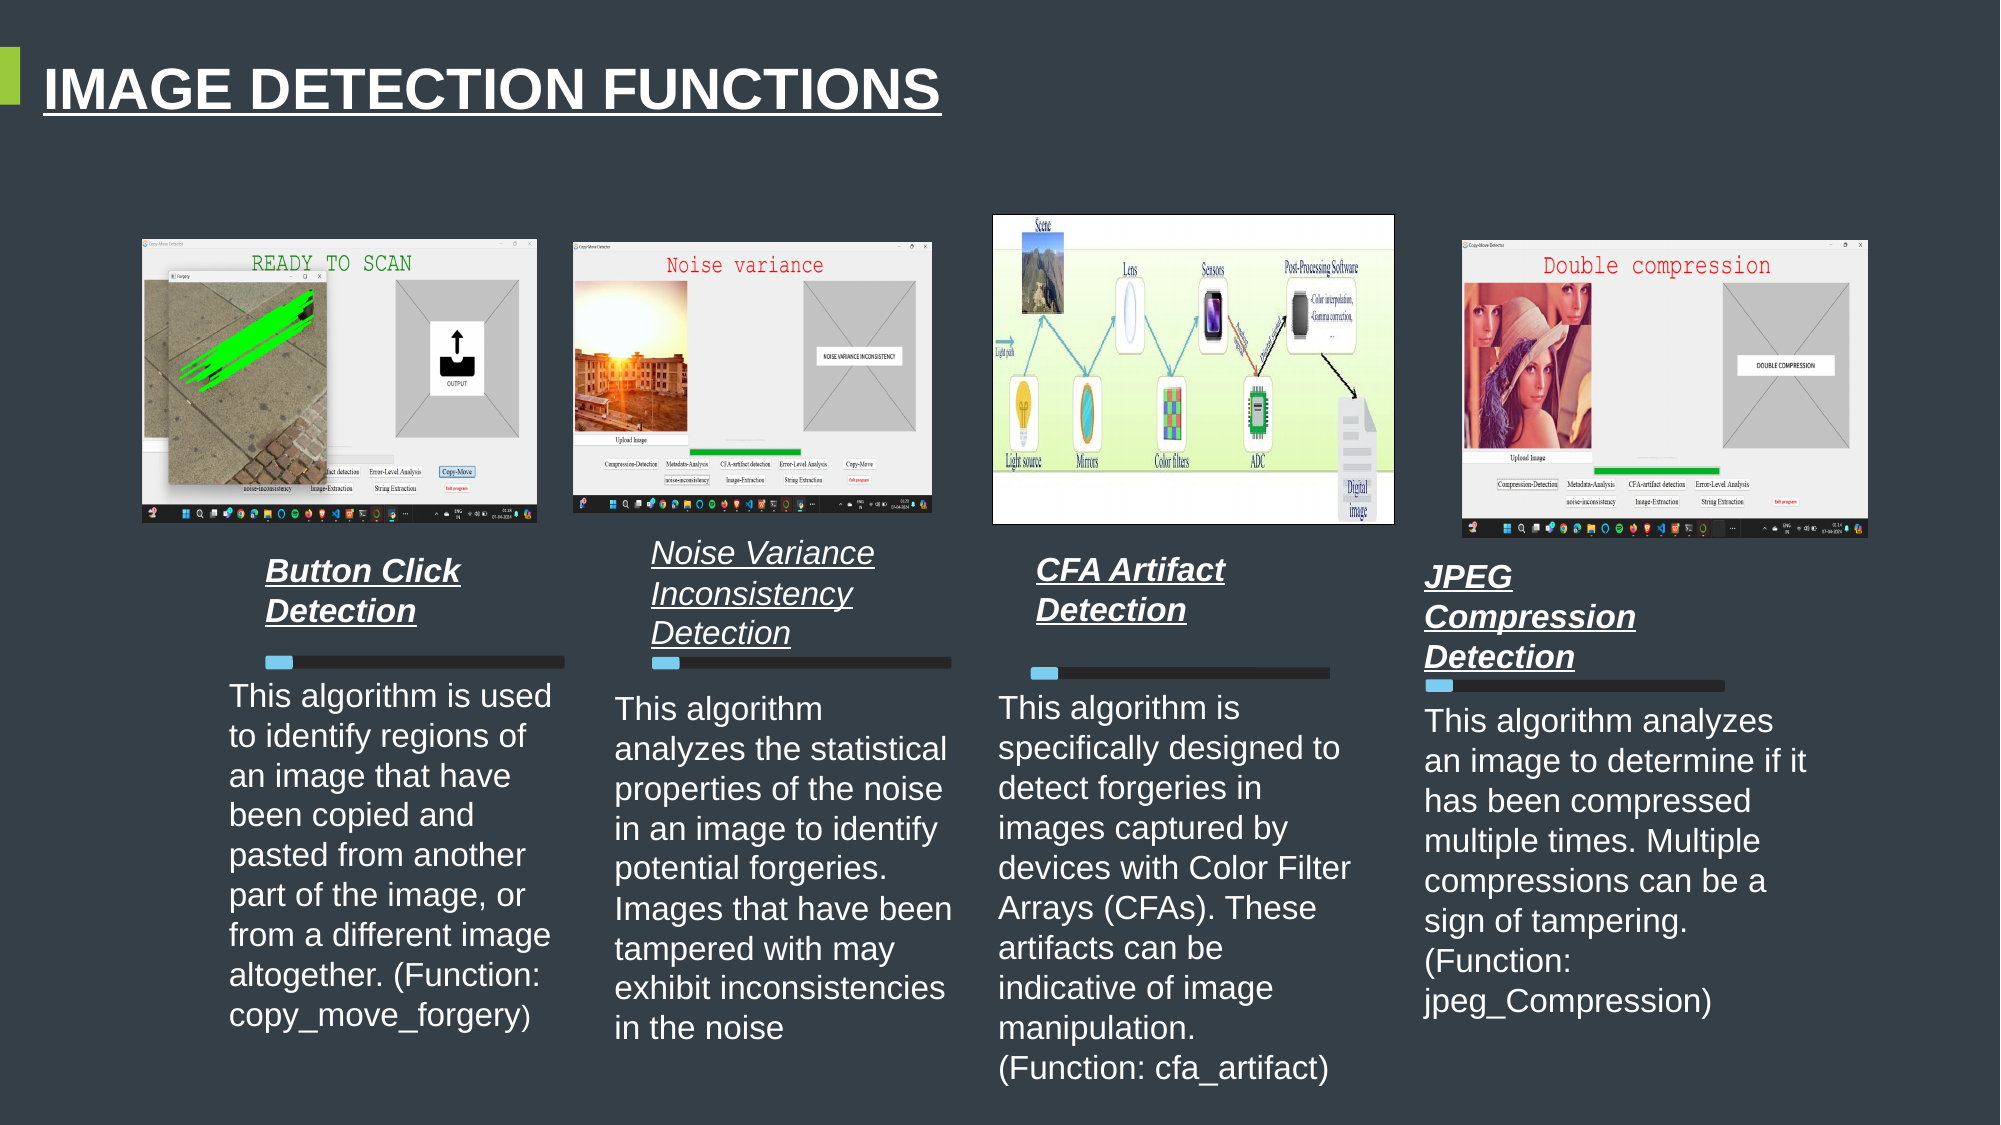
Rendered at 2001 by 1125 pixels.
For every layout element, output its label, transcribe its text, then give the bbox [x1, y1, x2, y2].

text_box This algorithm analyzes an image to determine if it has been compressed multiple times. Multiple compressions can be a sign of tampering. (Function: jpeg_Compression) [1409, 691, 1823, 1076]
text_box [0, 46, 21, 106]
picture [992, 214, 1395, 525]
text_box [265, 655, 565, 670]
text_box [1425, 679, 1725, 692]
text_box JPEG Compression Detection [1409, 547, 1733, 683]
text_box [651, 656, 952, 670]
text_box IMAGE DETECTION FUNCTIONS [28, 43, 1165, 129]
text_box Noise Variance Inconsistency Detection [635, 536, 960, 647]
picture [573, 242, 932, 513]
text_box This algorithm is used to identify regions of an image that have been copied and pasted from another part of the image, or from a different image altogether. (Function: copy_move_forgery) [214, 666, 585, 1125]
text_box This algorithm analyzes the statistical properties of the noise in an image to identify potential forgeries. Images that have been tampered with may exhibit inconsistencies in the noise [599, 679, 977, 1125]
text_box This algorithm is specifically designed to detect forgeries in images captured by devices with Color Filter Arrays (CFAs). These artifacts can be indicative of image manipulation. (Function: cfa_artifact) [983, 679, 1368, 1125]
text_box Button Click Detection [250, 547, 575, 632]
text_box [1030, 667, 1330, 680]
picture [1462, 240, 1868, 538]
text_box CFA Artifact Detection [1021, 525, 1345, 652]
picture [142, 239, 537, 524]
